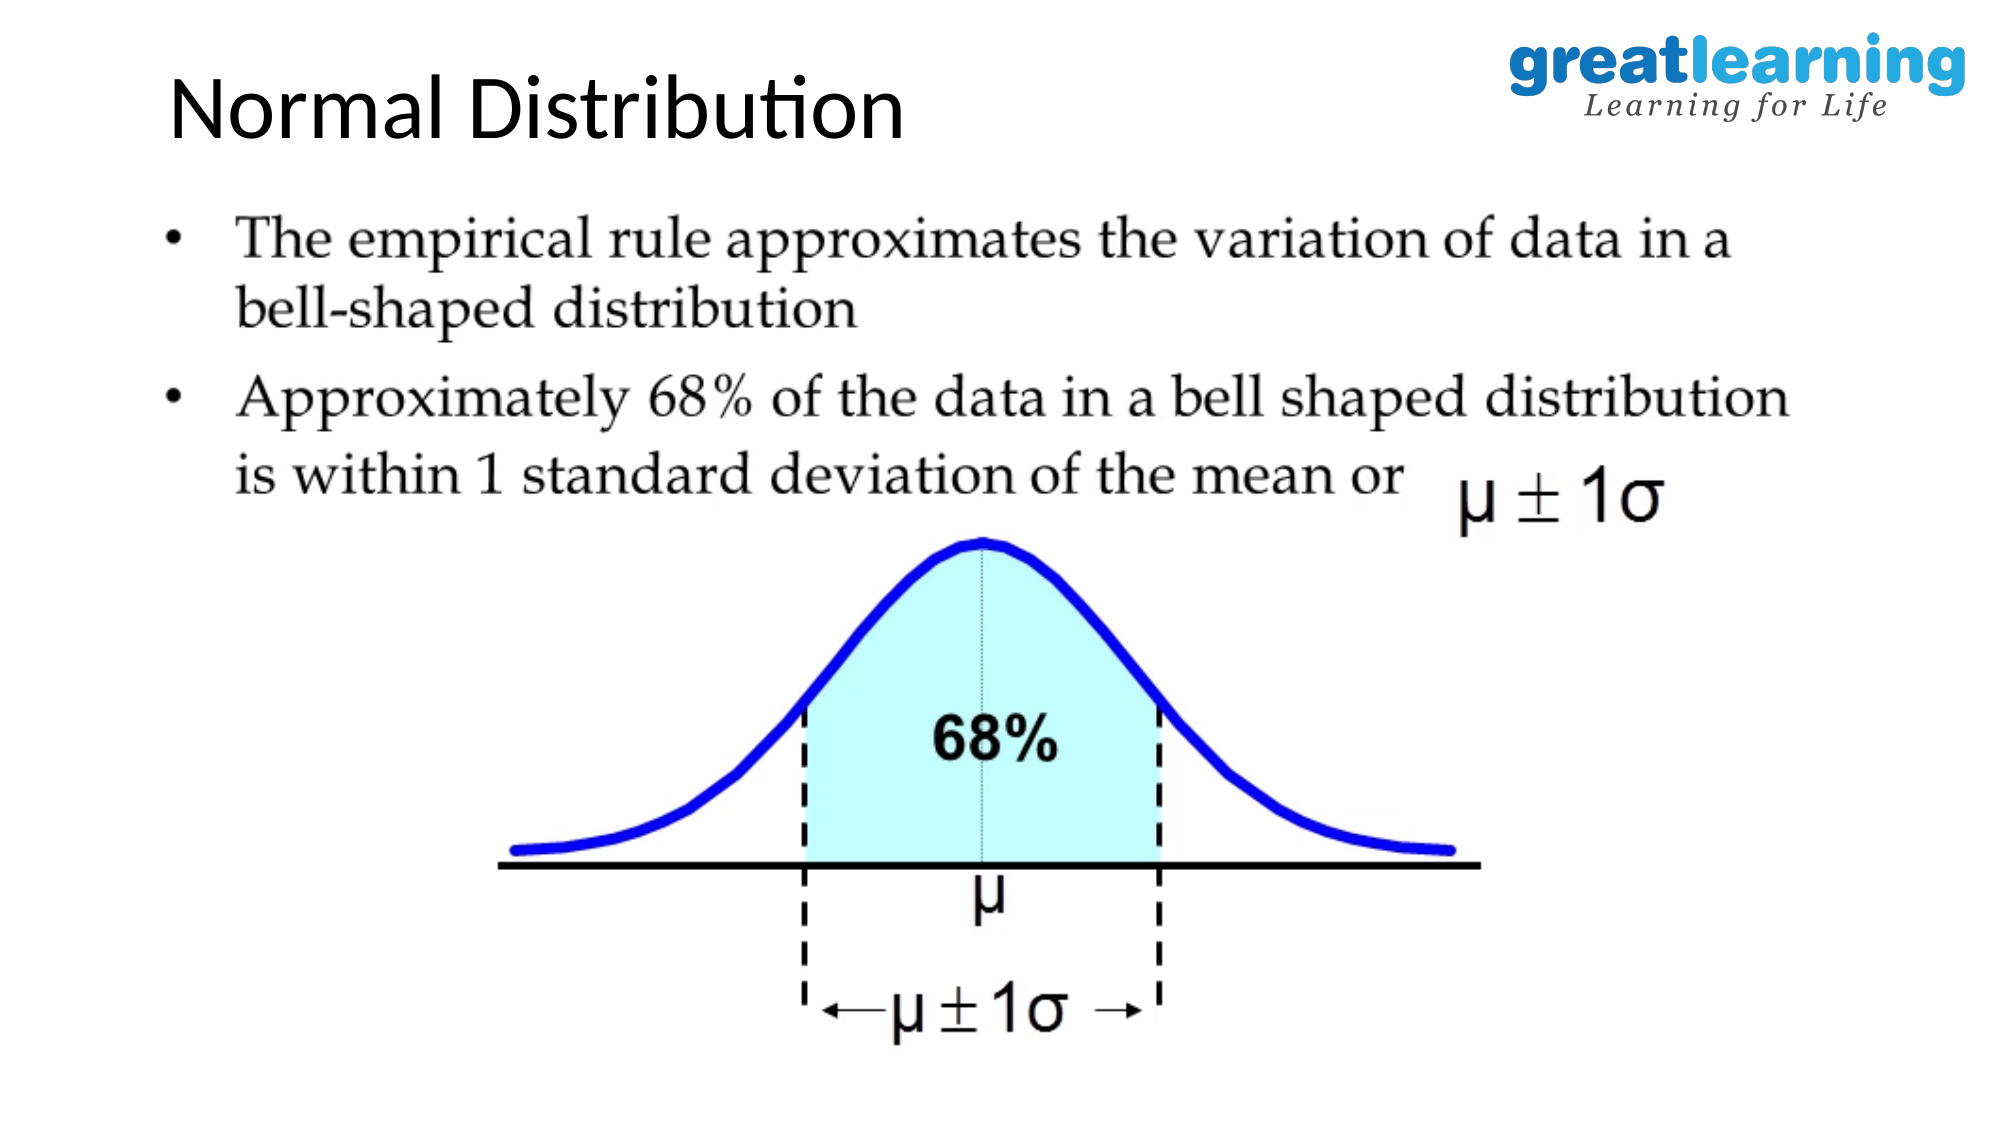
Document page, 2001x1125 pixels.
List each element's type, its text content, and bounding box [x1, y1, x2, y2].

title Normal Distribution [153, 0, 1879, 218]
picture [1879, 30, 1967, 124]
picture [153, 190, 1806, 1055]
